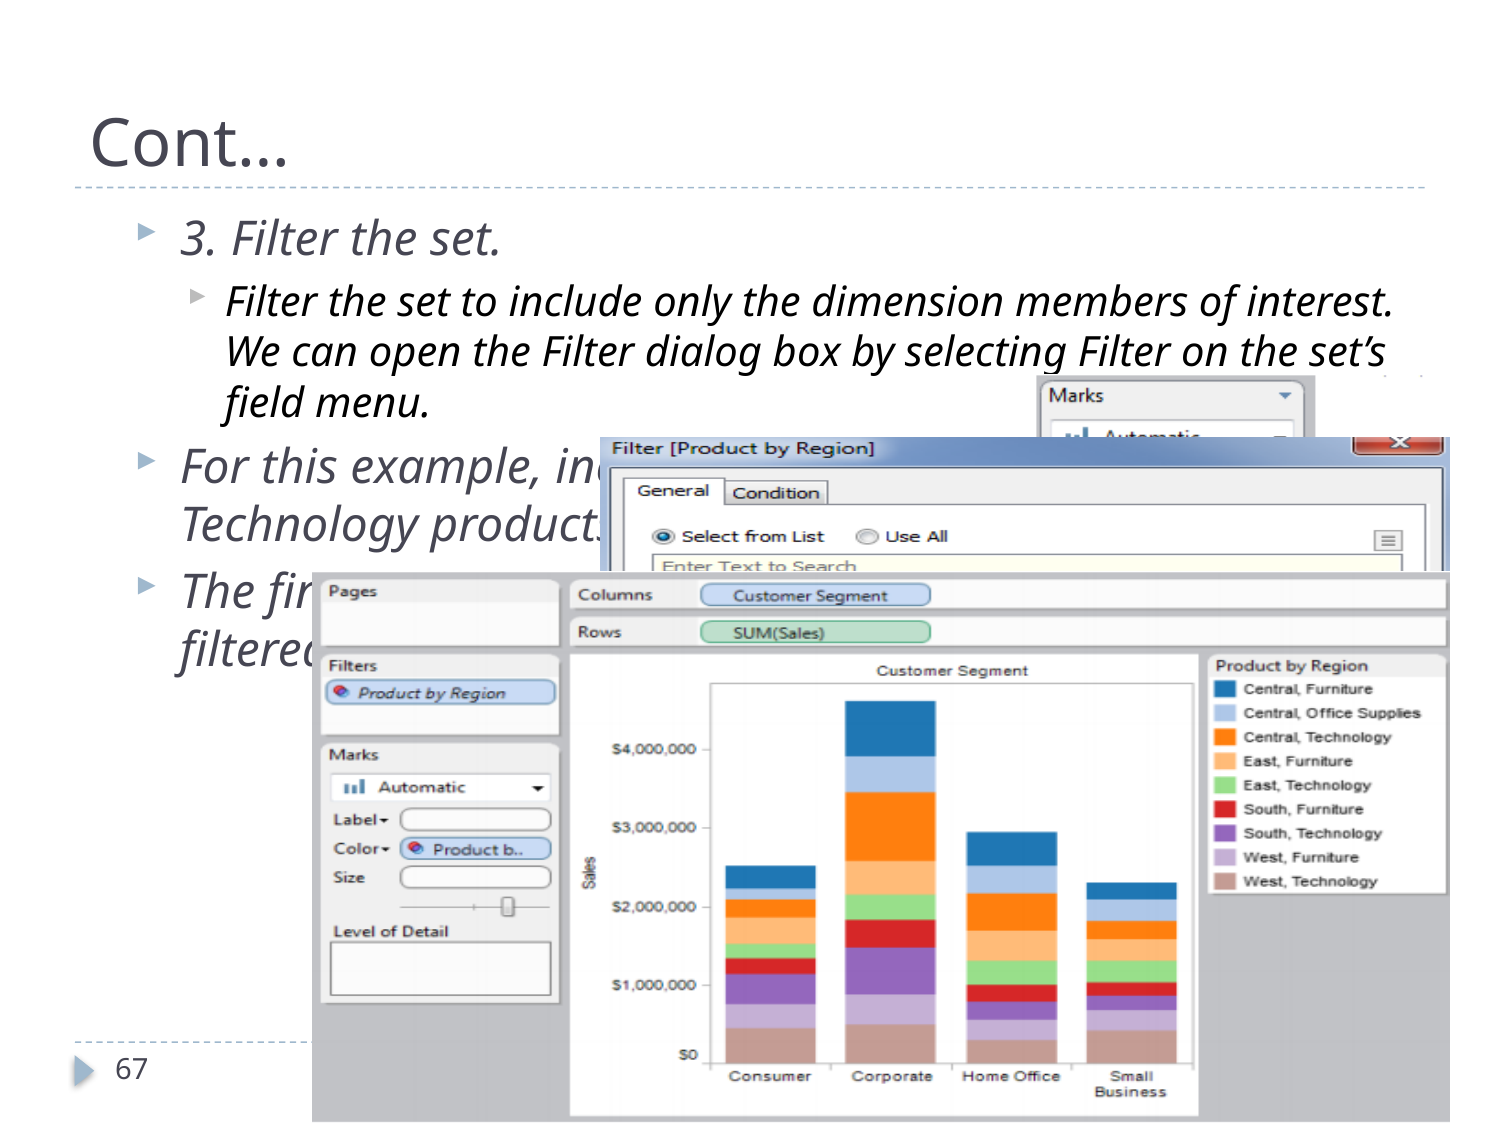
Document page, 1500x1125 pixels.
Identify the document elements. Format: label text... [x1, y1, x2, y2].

picture [312, 374, 1451, 1125]
list 3. Filter the set. Filter the set to include only the dimension members of interest. We can open the Filter dialog box by selecting Filter on the set’s field menu. For this example, include only the Furniture and Technology products. The final view is shown below. Note the name of the filtered set is italicized. [75, 200, 1425, 1010]
slide_number 67 [100, 1042, 306, 1103]
title Cont… [75, 24, 1425, 188]
